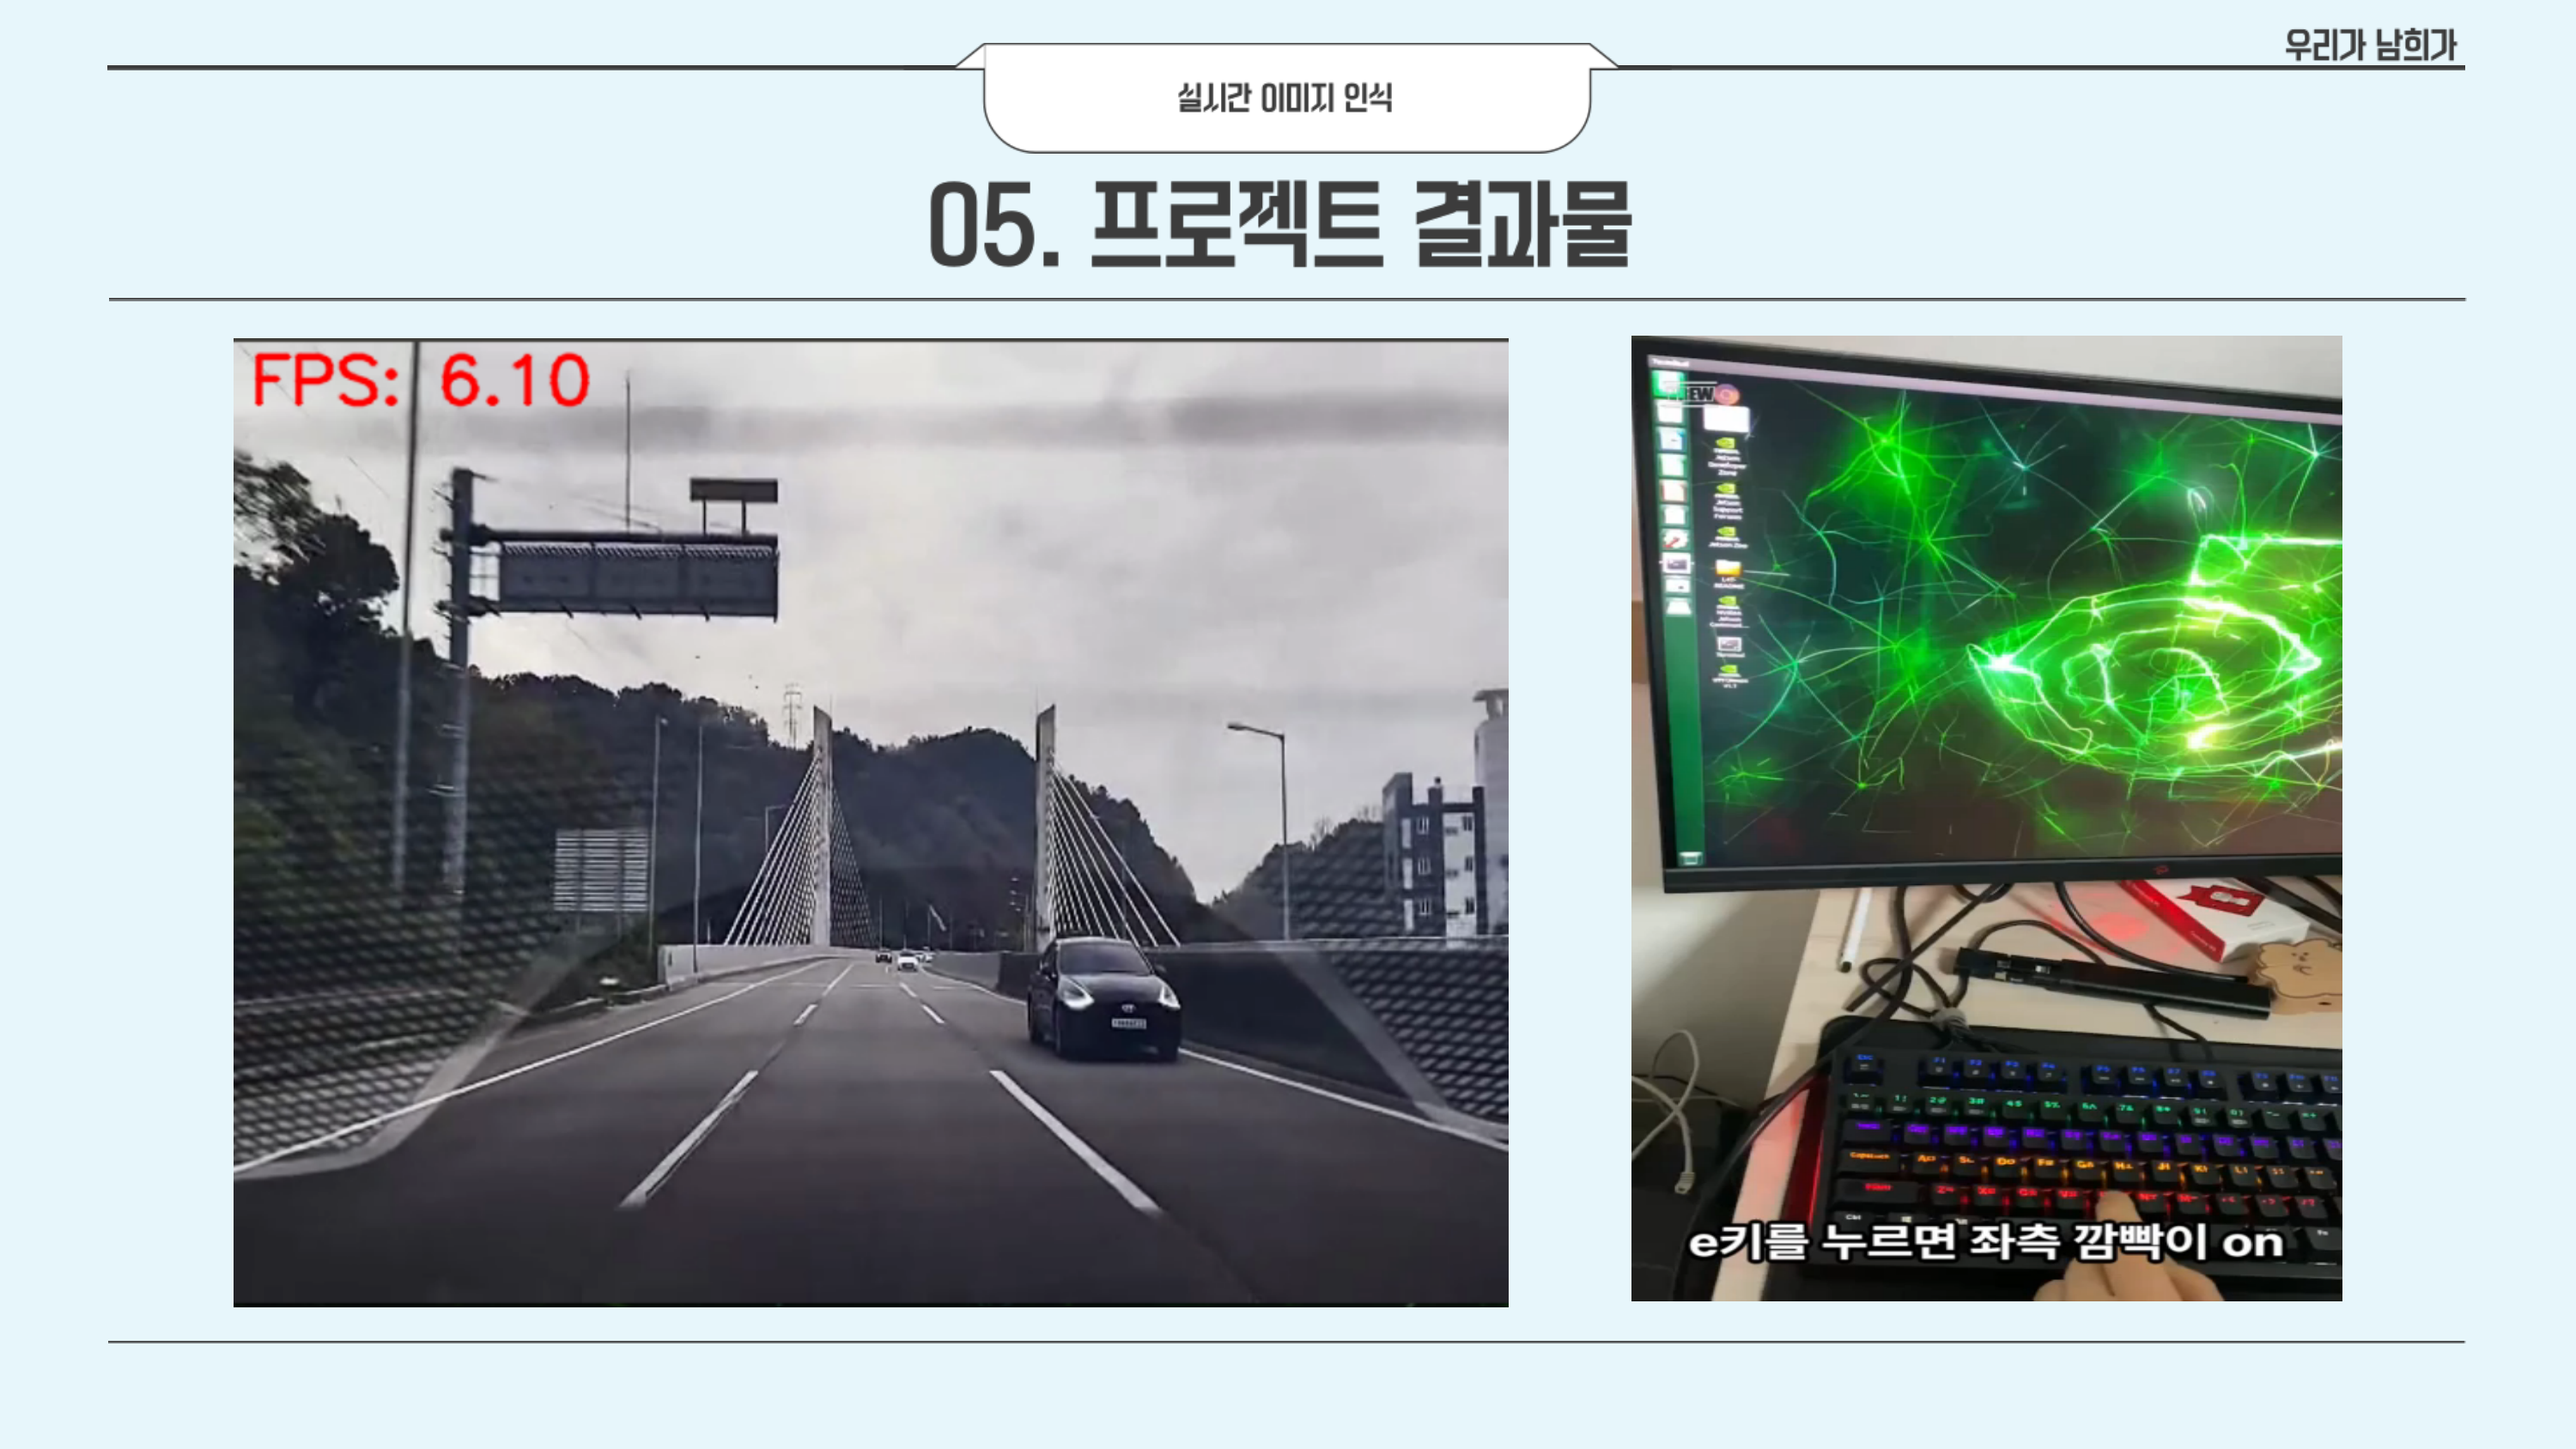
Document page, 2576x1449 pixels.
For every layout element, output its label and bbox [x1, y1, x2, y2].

text_box [903, 43, 1673, 66]
picture [649, 67, 1766, 379]
text_box [108, 1341, 2466, 1344]
text_box [1631, 335, 2343, 1302]
text_box [108, 298, 817, 301]
text_box [1770, 298, 2467, 301]
picture [2163, 9, 2543, 102]
text_box [1676, 64, 2159, 71]
text_box [107, 64, 898, 71]
text_box [233, 338, 1509, 1307]
